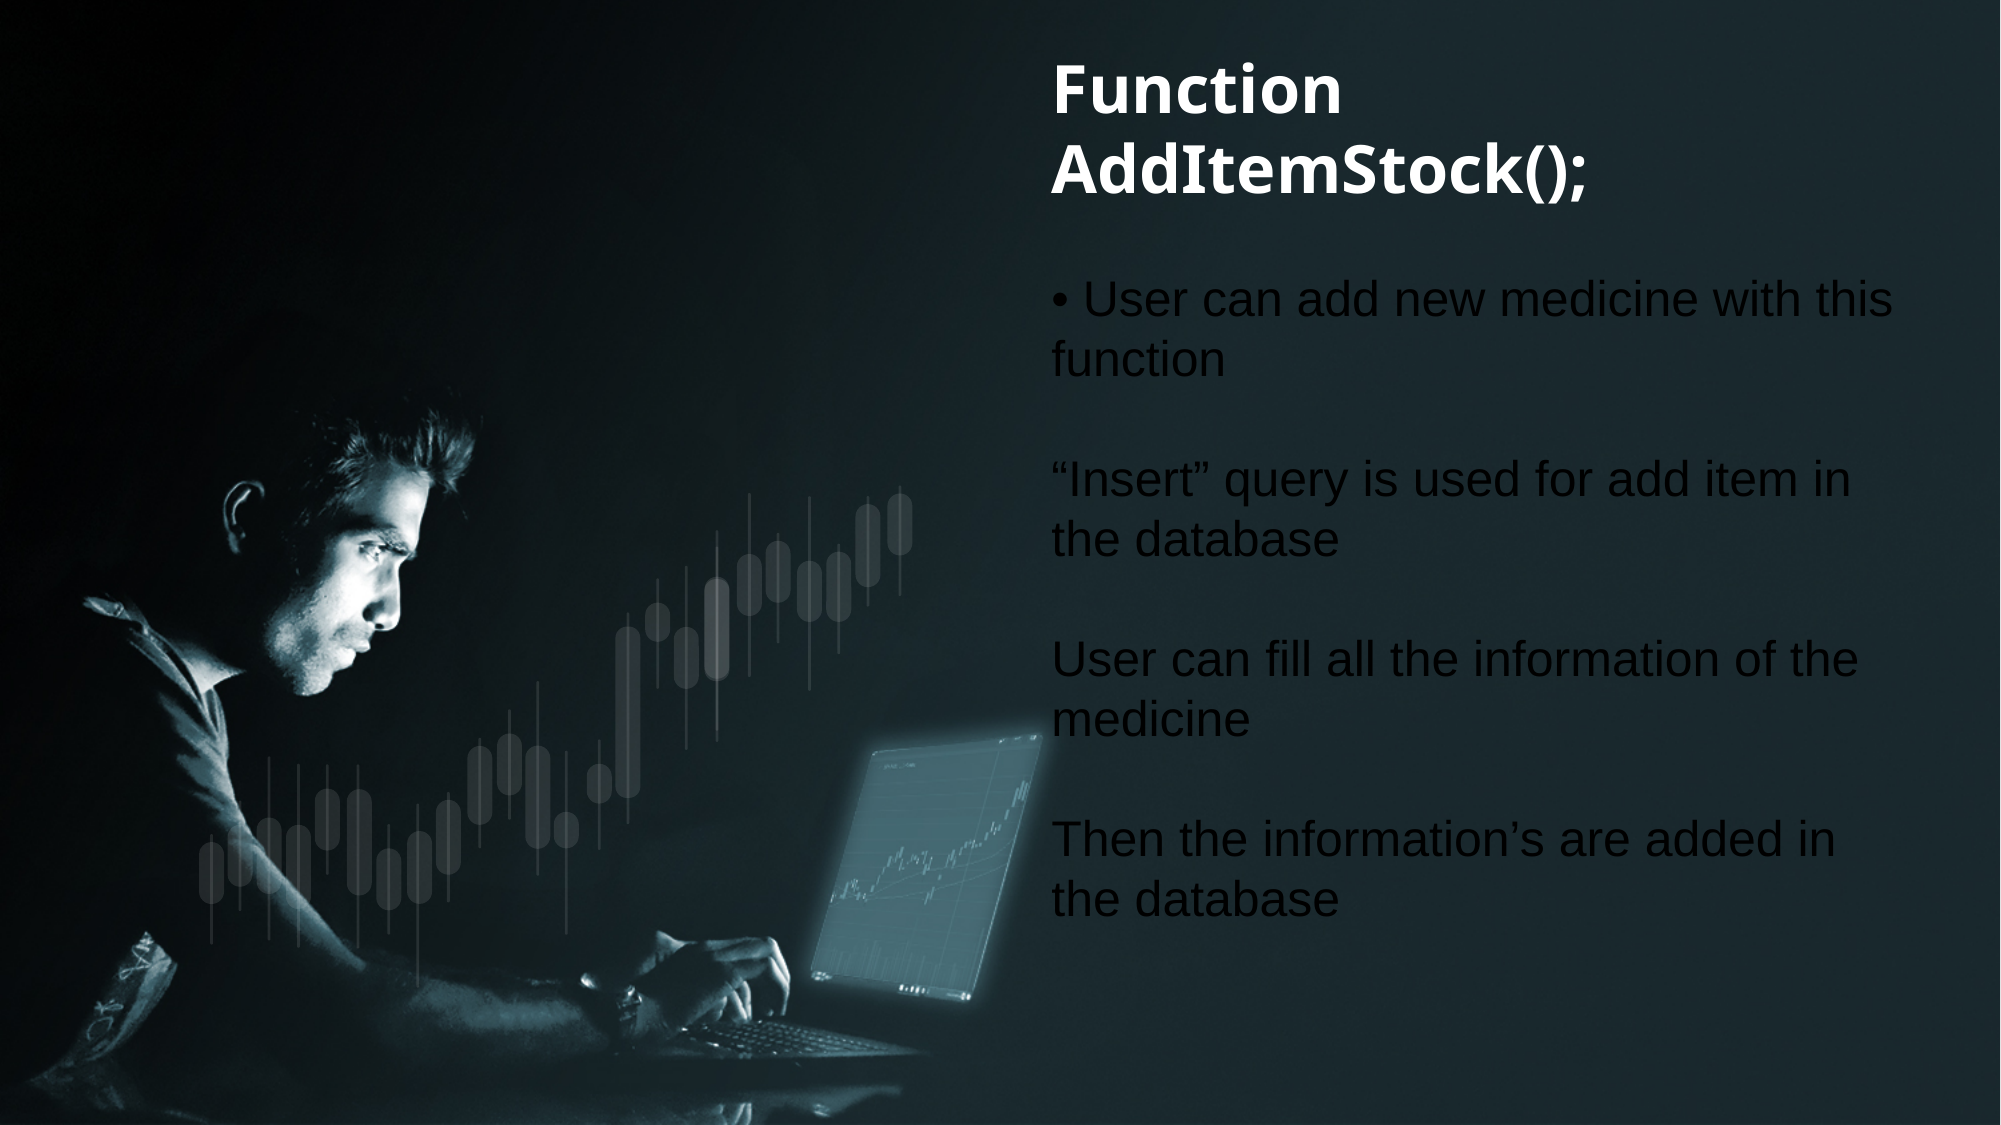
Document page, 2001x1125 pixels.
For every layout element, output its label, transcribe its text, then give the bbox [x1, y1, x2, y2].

text_box Xxamp [564, 811, 568, 849]
text_box Xxamp [837, 551, 841, 622]
text_box Xxamp [684, 626, 688, 689]
picture [0, 0, 2001, 1125]
text_box Xxamp [325, 788, 329, 851]
text_box Xxamp [866, 504, 870, 588]
text_box process [715, 579, 719, 679]
text_box Xxamp [267, 817, 271, 894]
text_box Xxamp [704, 579, 715, 679]
text_box Function AddItemStock(); • User can add new medicine with this function “Insert” query is used for add item in the database User can fill all the information of the medicine Then the information’s are added in the database [1036, 39, 1910, 994]
text_box Xxamp [446, 799, 450, 875]
text_box Xxamp [747, 553, 751, 617]
text_box Xxamp [626, 626, 630, 799]
text_box Xxamp [715, 546, 719, 576]
text_box Xxamp [597, 763, 601, 804]
text_box Xxamp [656, 602, 660, 642]
text_box Xxamp [387, 848, 391, 911]
text_box Xxamp [776, 540, 780, 603]
text_box Xxamp [719, 579, 730, 679]
text_box Xxamp [416, 831, 420, 904]
text_box Xxamp [478, 745, 482, 825]
text_box Xxamp [898, 493, 902, 556]
text_box Xxamp [536, 745, 540, 849]
text_box Xxamp [715, 682, 719, 731]
text_box Xxamp [238, 824, 242, 887]
text_box Xxamp [356, 789, 360, 896]
